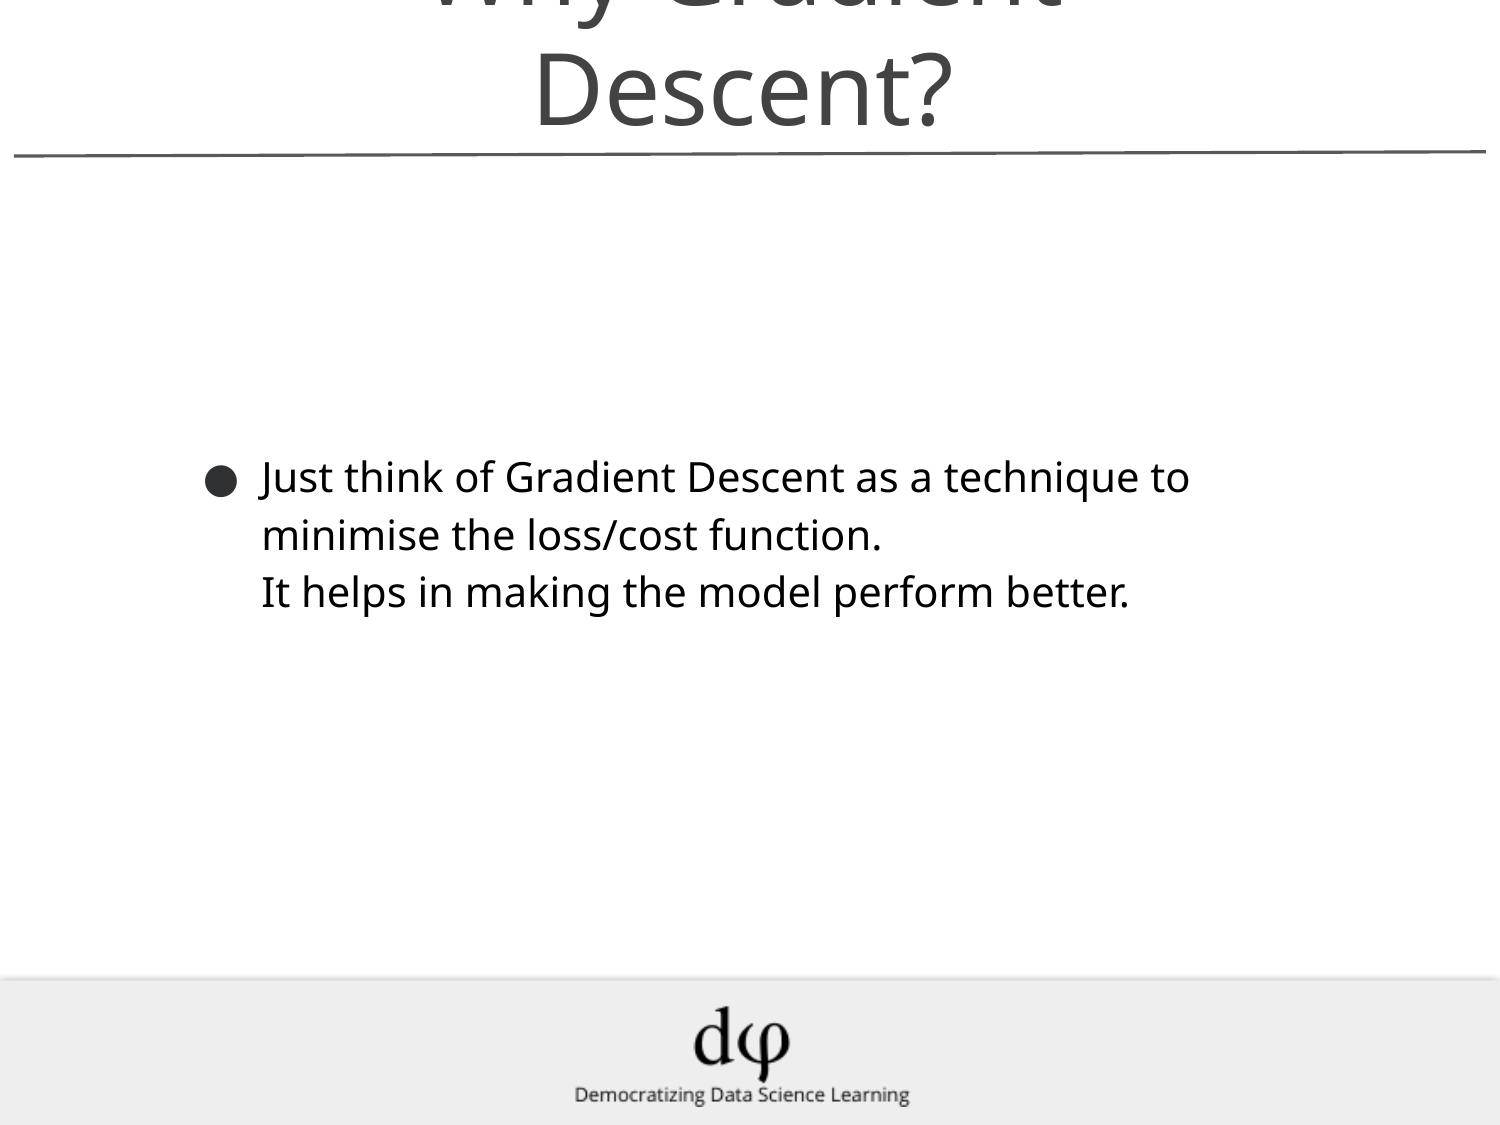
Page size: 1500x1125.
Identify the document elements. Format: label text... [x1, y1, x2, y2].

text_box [0, 980, 1500, 1125]
text_box Why Gradient Descent? [195, 27, 1292, 150]
text_box Just think of Gradient Descent as a technique to minimise the loss/cost function. It helps in making the model perform better. [171, 428, 1292, 712]
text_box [13, 151, 1487, 157]
